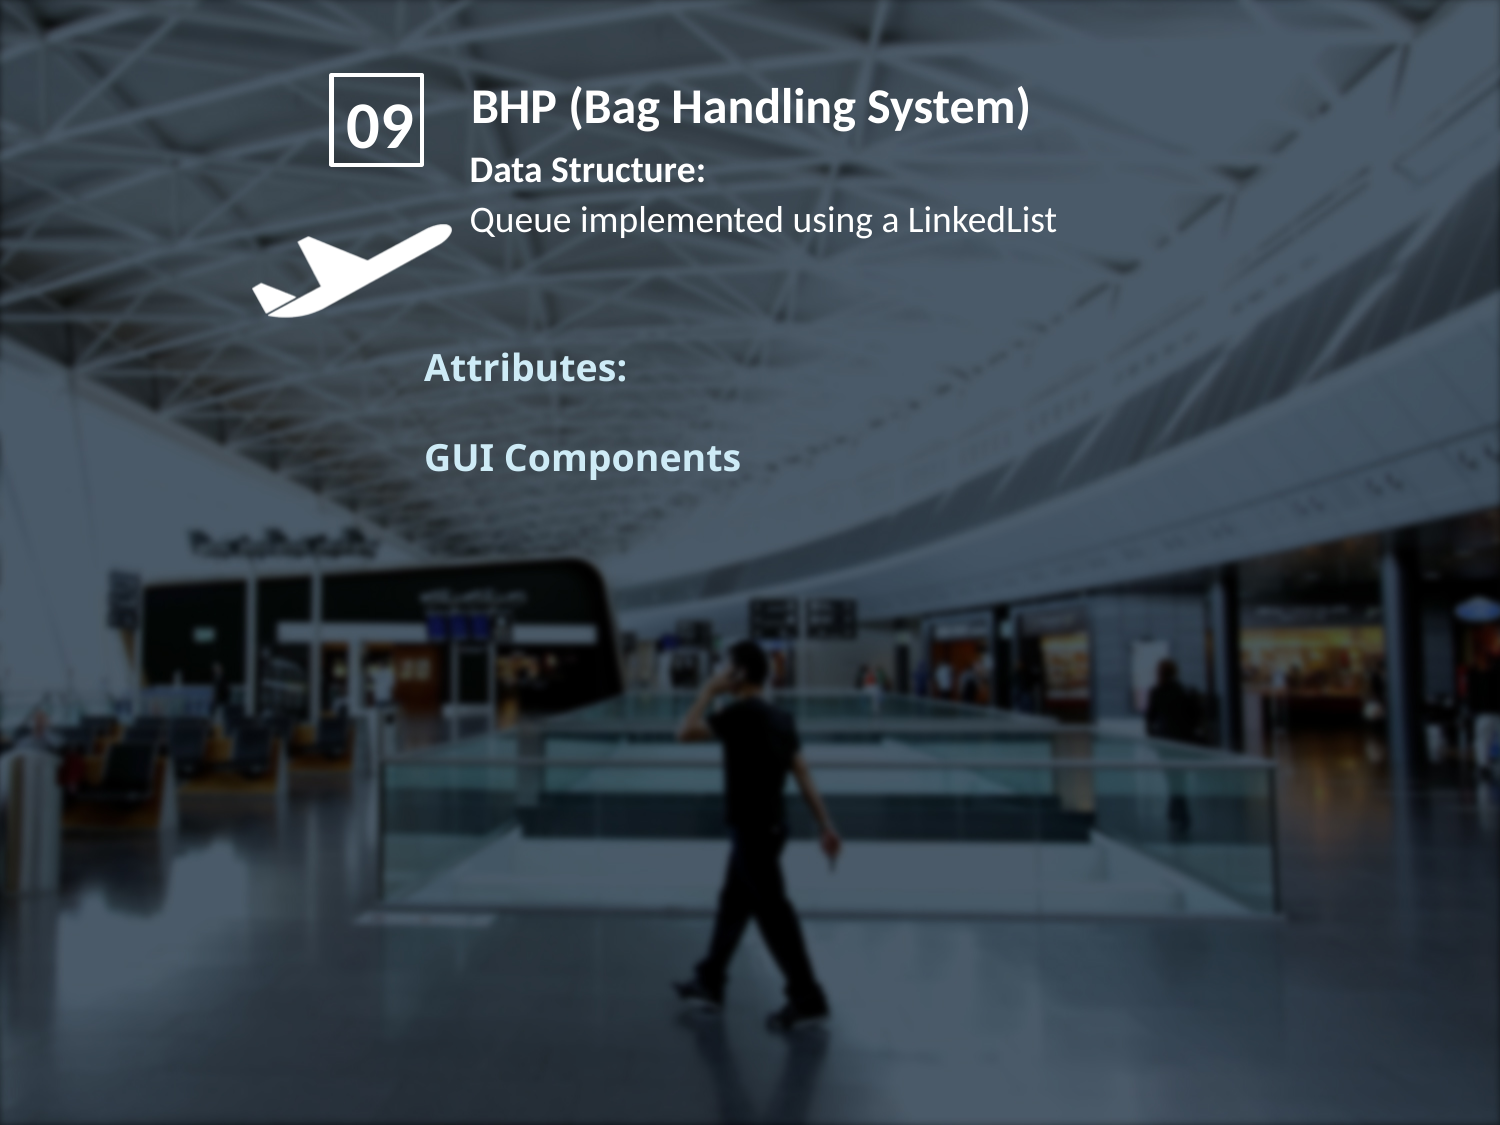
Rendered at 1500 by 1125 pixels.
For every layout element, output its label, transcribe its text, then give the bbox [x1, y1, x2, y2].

picture [0, 0, 1500, 1125]
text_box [218, 66, 1329, 364]
text_box Attributes: GUI Components [409, 291, 1500, 487]
